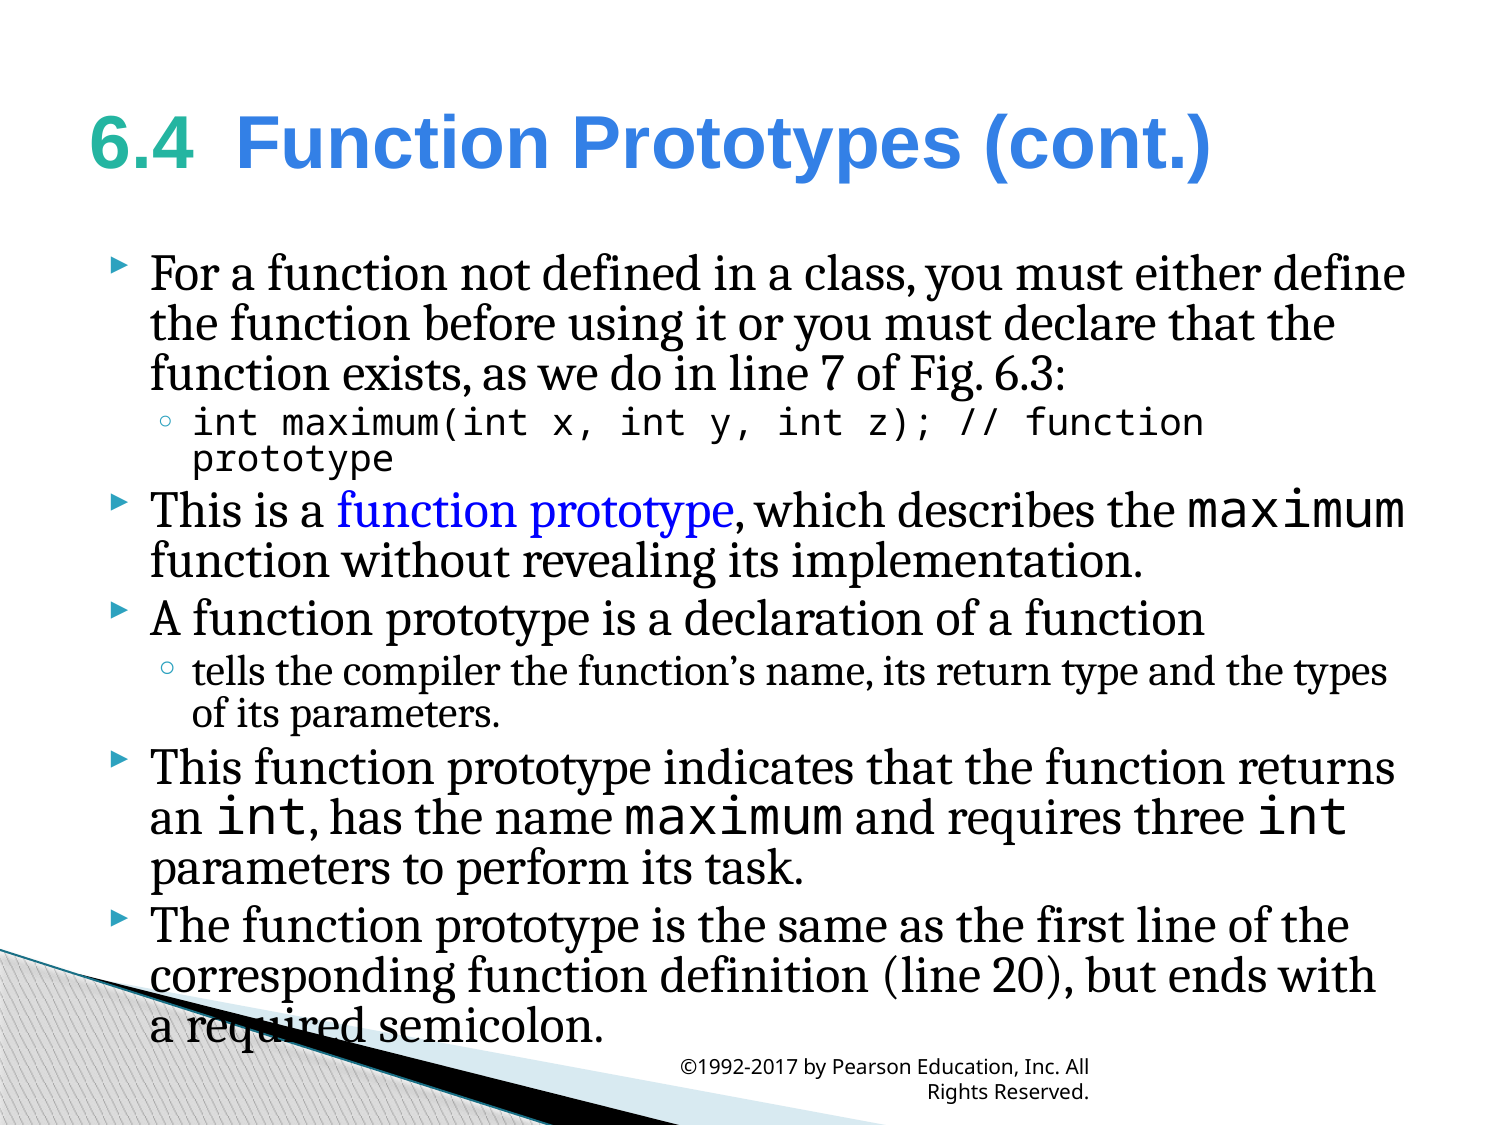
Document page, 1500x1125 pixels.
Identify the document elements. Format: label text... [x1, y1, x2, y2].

list For a function not defined in a class, you must either define the function before using it or you must declare that the function exists, as we do in line 7 of Fig. 6.3: int maximum(int x, int y, int z); // function prototype This is a function prototype, which describes the maximum function without revealing its implementation. A function prototype is a declaration of a function tells the compiler the function’s name, its return type and the types of its parameters. This function prototype indicates that the function returns an int, has the name maximum and requires three int parameters to perform its task. The function prototype is the same as the first line of the corresponding function definition (line 20), but ends with a required semicolon. [75, 242, 1425, 986]
footer ©1992-2017 by Pearson Education, Inc. All Rights Reserved. [650, 1051, 1105, 1112]
title 6.4 Function Prototypes (cont.) [75, 45, 1425, 233]
